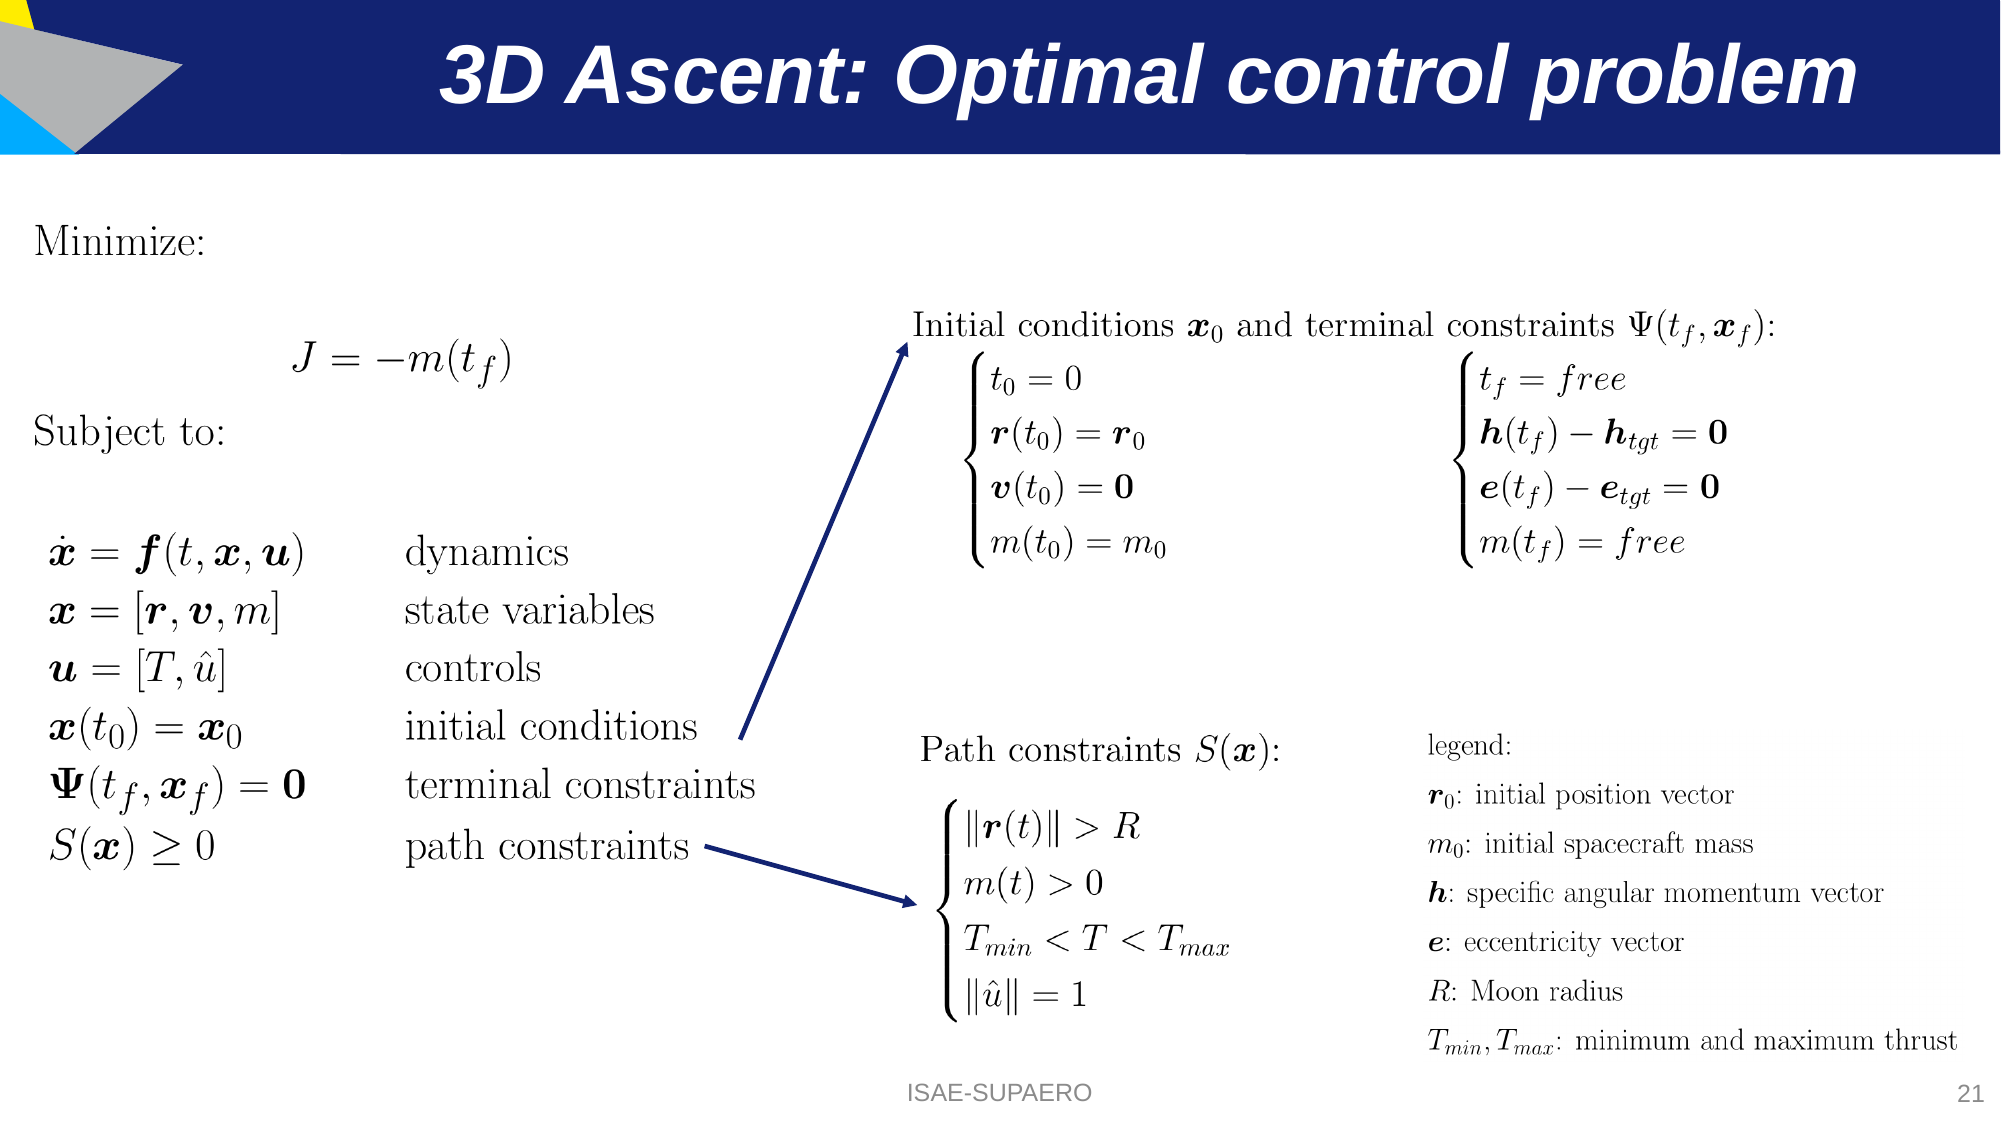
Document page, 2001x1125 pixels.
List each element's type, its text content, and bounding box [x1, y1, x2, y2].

footer ISAE-SUPAERO [662, 1061, 1338, 1122]
picture [907, 305, 1779, 577]
picture [907, 727, 1283, 1027]
title 3D Ascent: Optimal control problem [107, 0, 1876, 154]
picture [1423, 729, 1965, 1063]
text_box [704, 845, 918, 905]
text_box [740, 341, 908, 740]
slide_number 21 [1550, 1062, 2000, 1122]
picture [27, 219, 758, 878]
